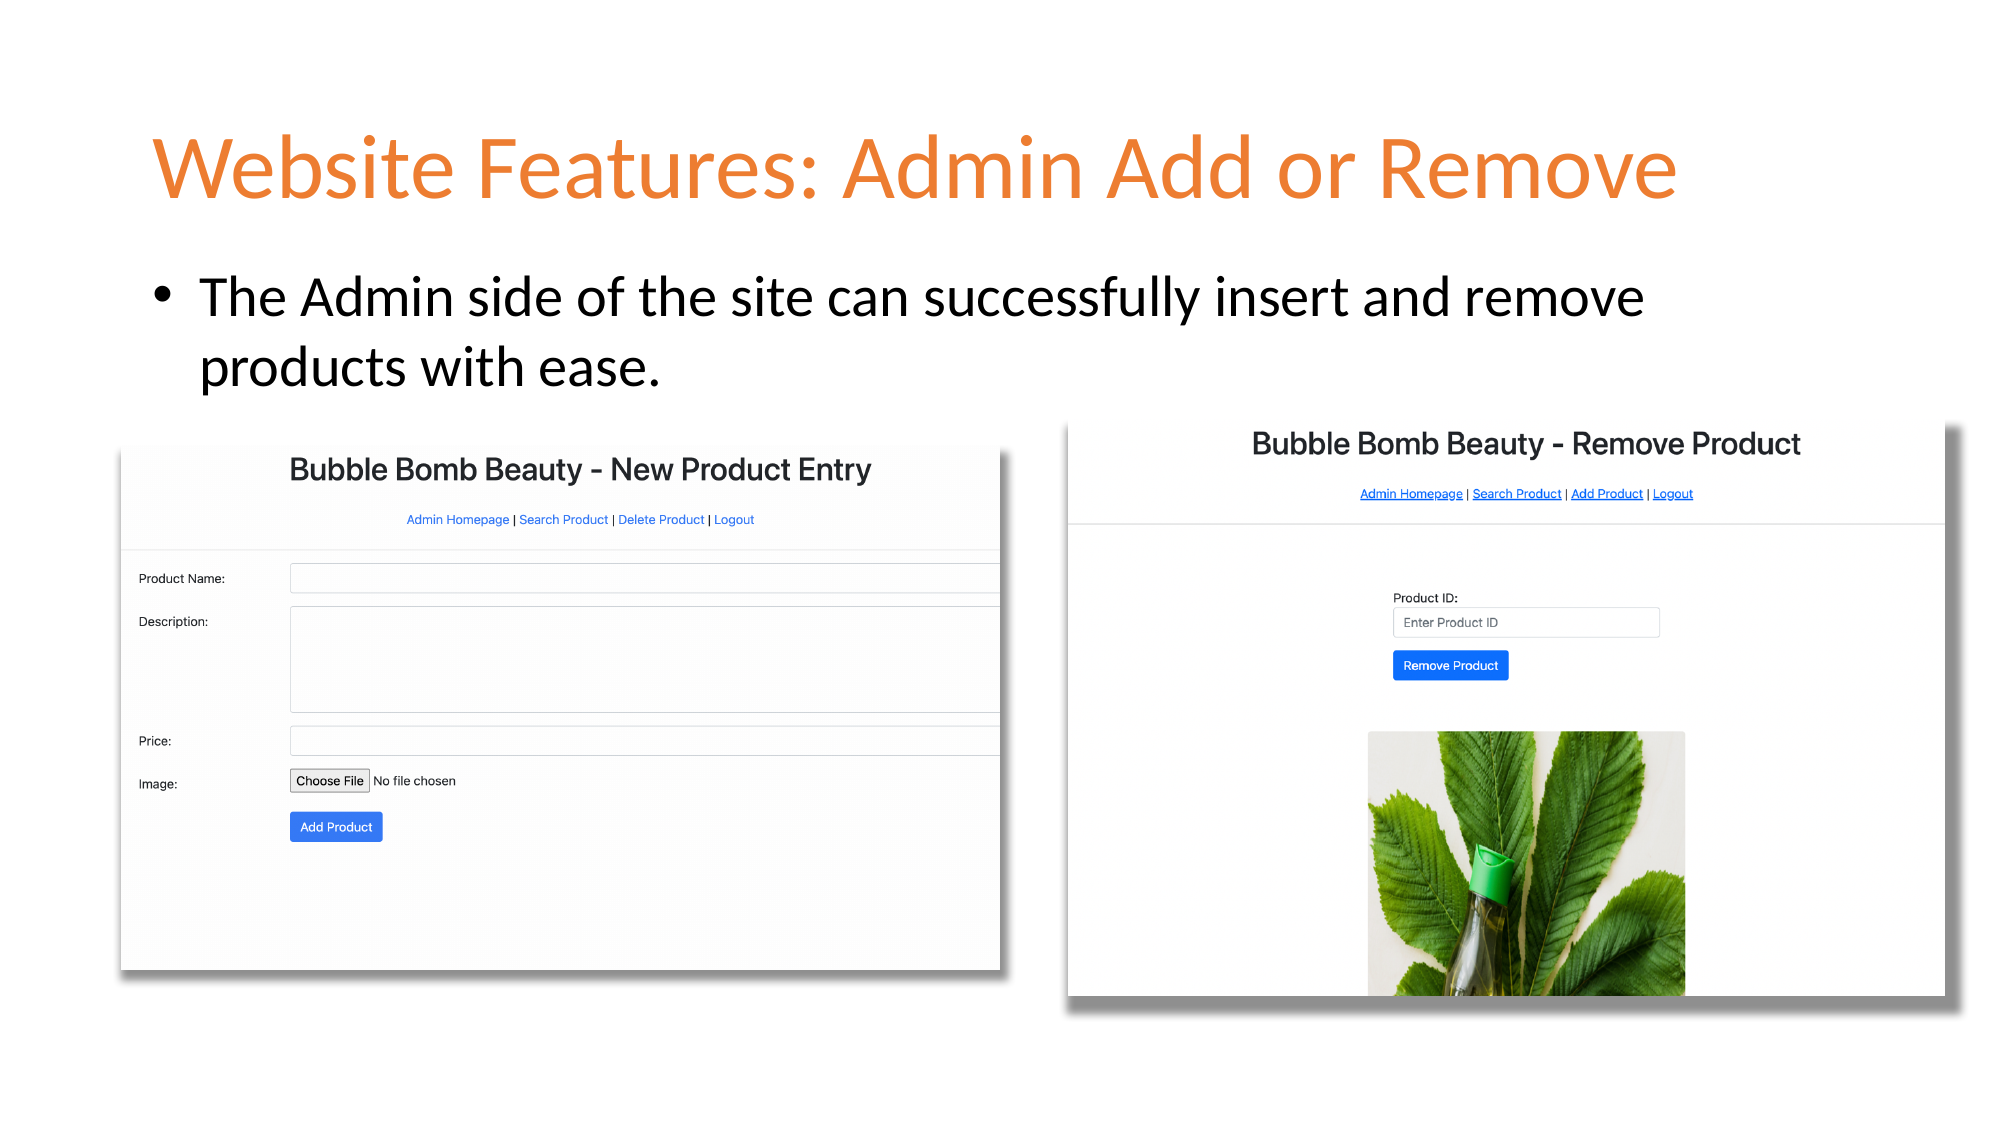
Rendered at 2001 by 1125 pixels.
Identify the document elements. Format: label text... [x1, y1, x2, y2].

text_box The Admin side of the site can successfully insert and remove products with ease. [137, 250, 1836, 406]
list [121, 445, 1001, 970]
title Website Features: Admin Add or Remove [137, 59, 1863, 278]
picture [1067, 419, 1945, 996]
